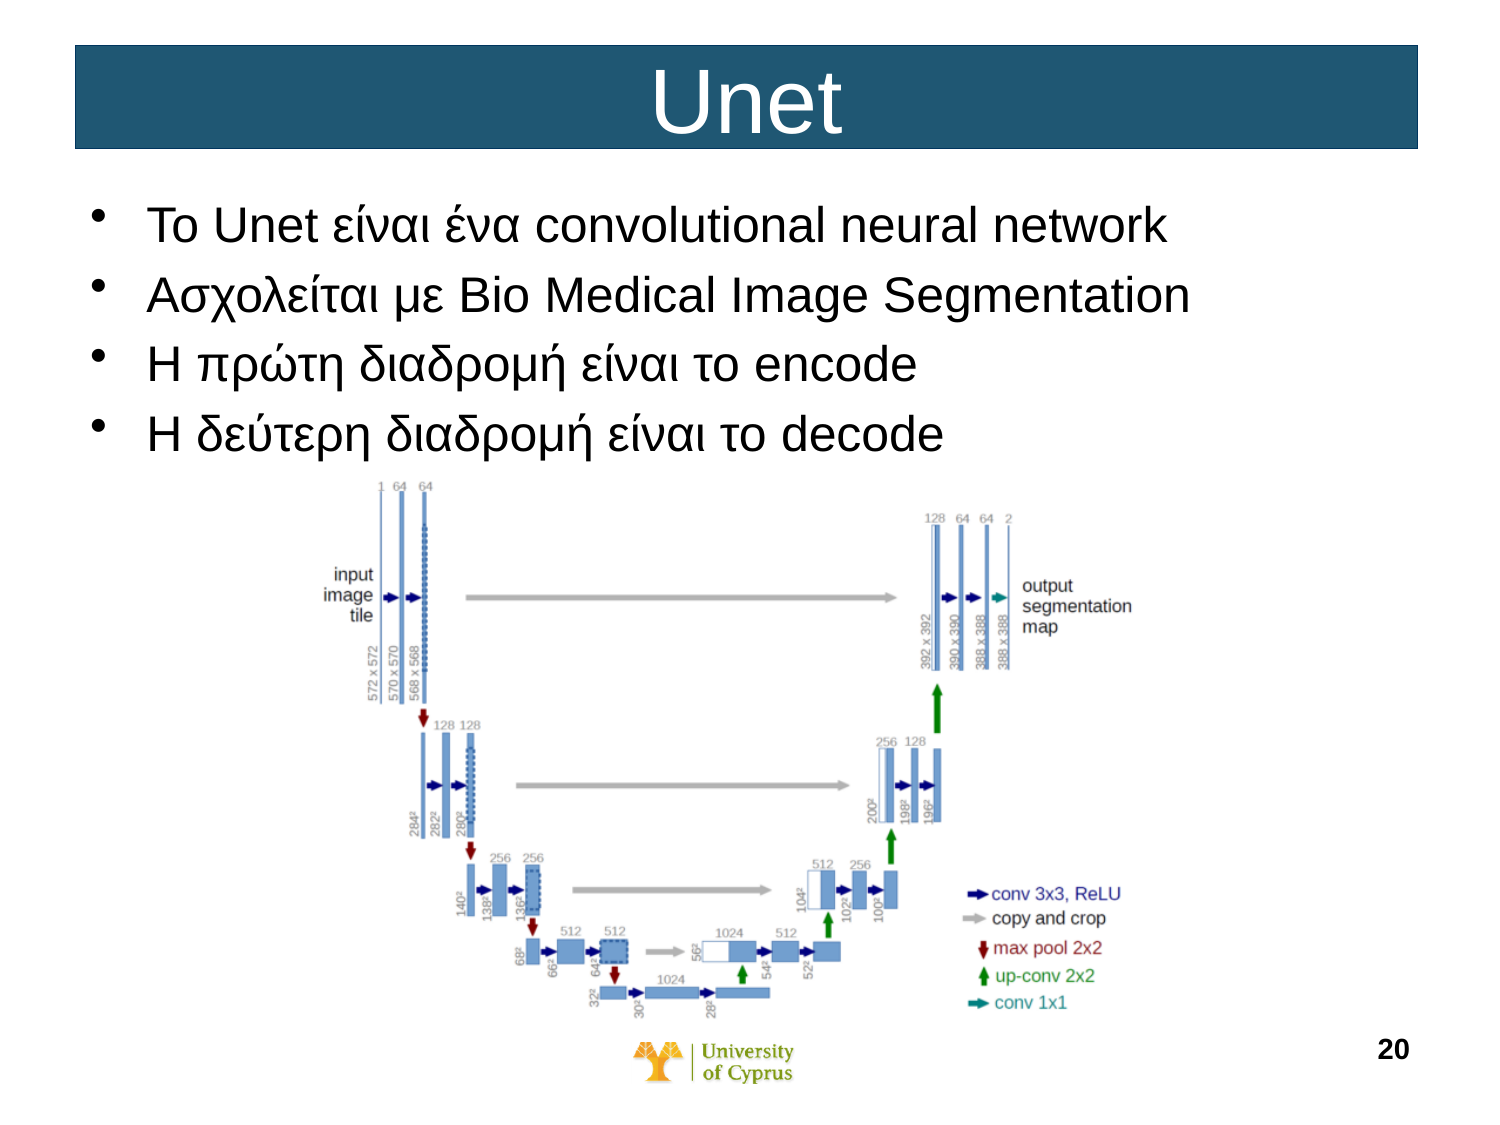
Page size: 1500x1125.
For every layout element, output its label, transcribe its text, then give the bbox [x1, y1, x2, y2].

picture [253, 469, 1193, 1084]
title Unet [75, 45, 1418, 149]
list Το Unet είναι ένα convolutional neural network Ασχολείται με Bio Medical Image Segmentation Η πρώτη διαδρομή είναι το encode Η δεύτερη διαδρομή είναι το decode [75, 184, 1418, 1006]
